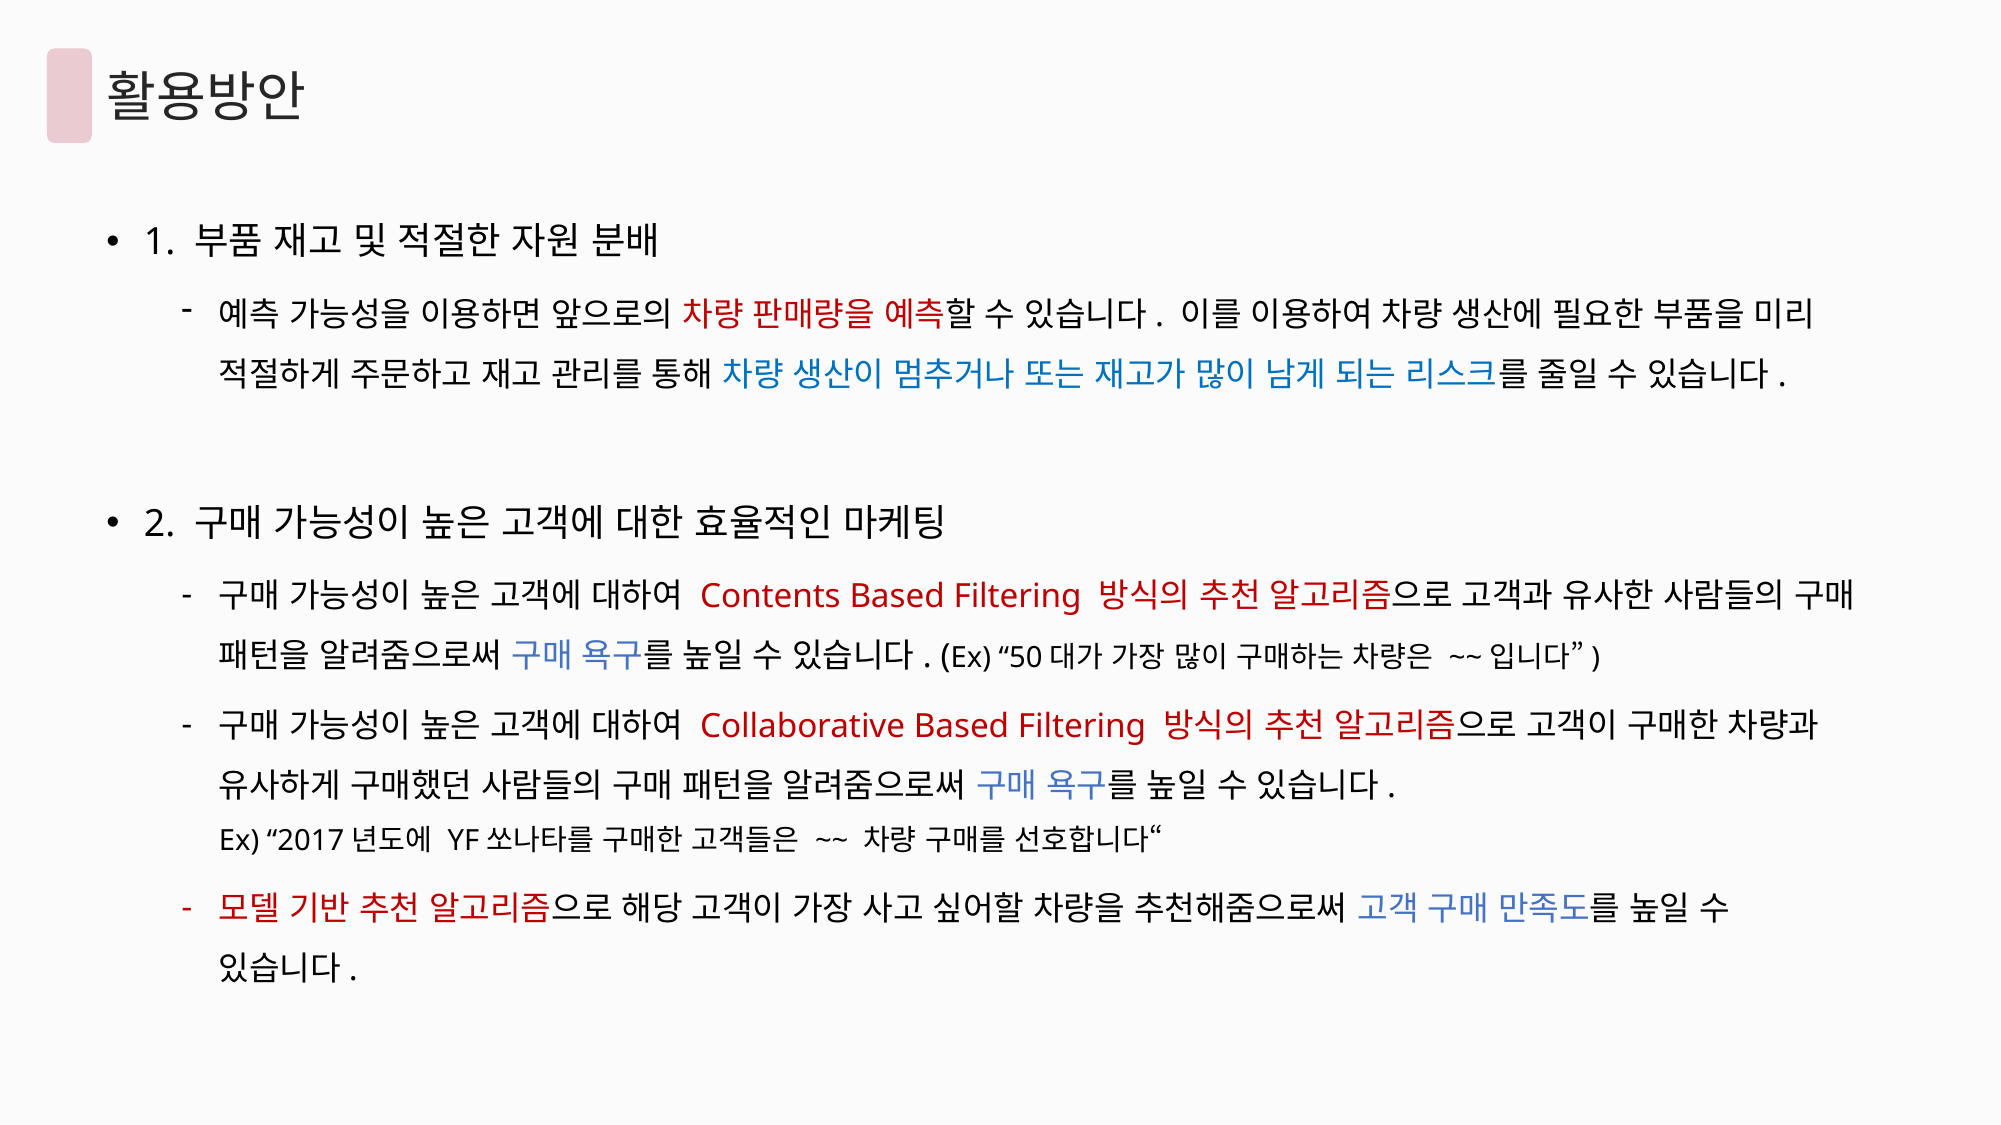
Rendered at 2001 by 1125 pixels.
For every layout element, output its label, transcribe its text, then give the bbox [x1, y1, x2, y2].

text_box [45, 47, 93, 145]
text_box 활용방안 [93, 55, 344, 136]
text_box 1. 부품 재고 및 적절한 자원 분배 예측 가능성을 이용하면 앞으로의 차량 판매량을 예측할 수 있습니다. 이를 이용하여 차량 생산에 필요한 부품을 미리 적절하게 주문하고 재고 관리를 통해 차량 생산이 멈추거나 또는 재고가 많이 남게 되는 리스크를 줄일 수 있습니다. 2. 구매 가능성이 높은 고객에 대한 효율적인 마케팅 구매 가능성이 높은 고객에 대하여 Contents Based Filtering 방식의 추천 알고리즘으로 고객과 유사한 사람들의 구매 패턴을 알려줌으로써 구매 욕구를 높일 수 있습니다. (Ex) “50대가 가장 많이 구매하는 차량은 ~~입니다”) 구매 가능성이 높은 고객에 대하여 Collaborative Based Filtering 방식의 추천 알고리즘으로 고객이 구매한 차량과 유사하게 구매했던 사람들의 구매 패턴을 알려줌으로써 구매 욕구를 높일 수 있습니다. Ex) “2017년도에 YF쏘나타를 구매한 고객들은 ~~ 차량 구매를 선호합니다“ 모델 기반 추천 알고리즘으로 해당 고객이 가장 사고 싶어할 차량을 추천해줌으로써 고객 구매 만족도를 높일 수 있습니다. [91, 187, 1875, 976]
